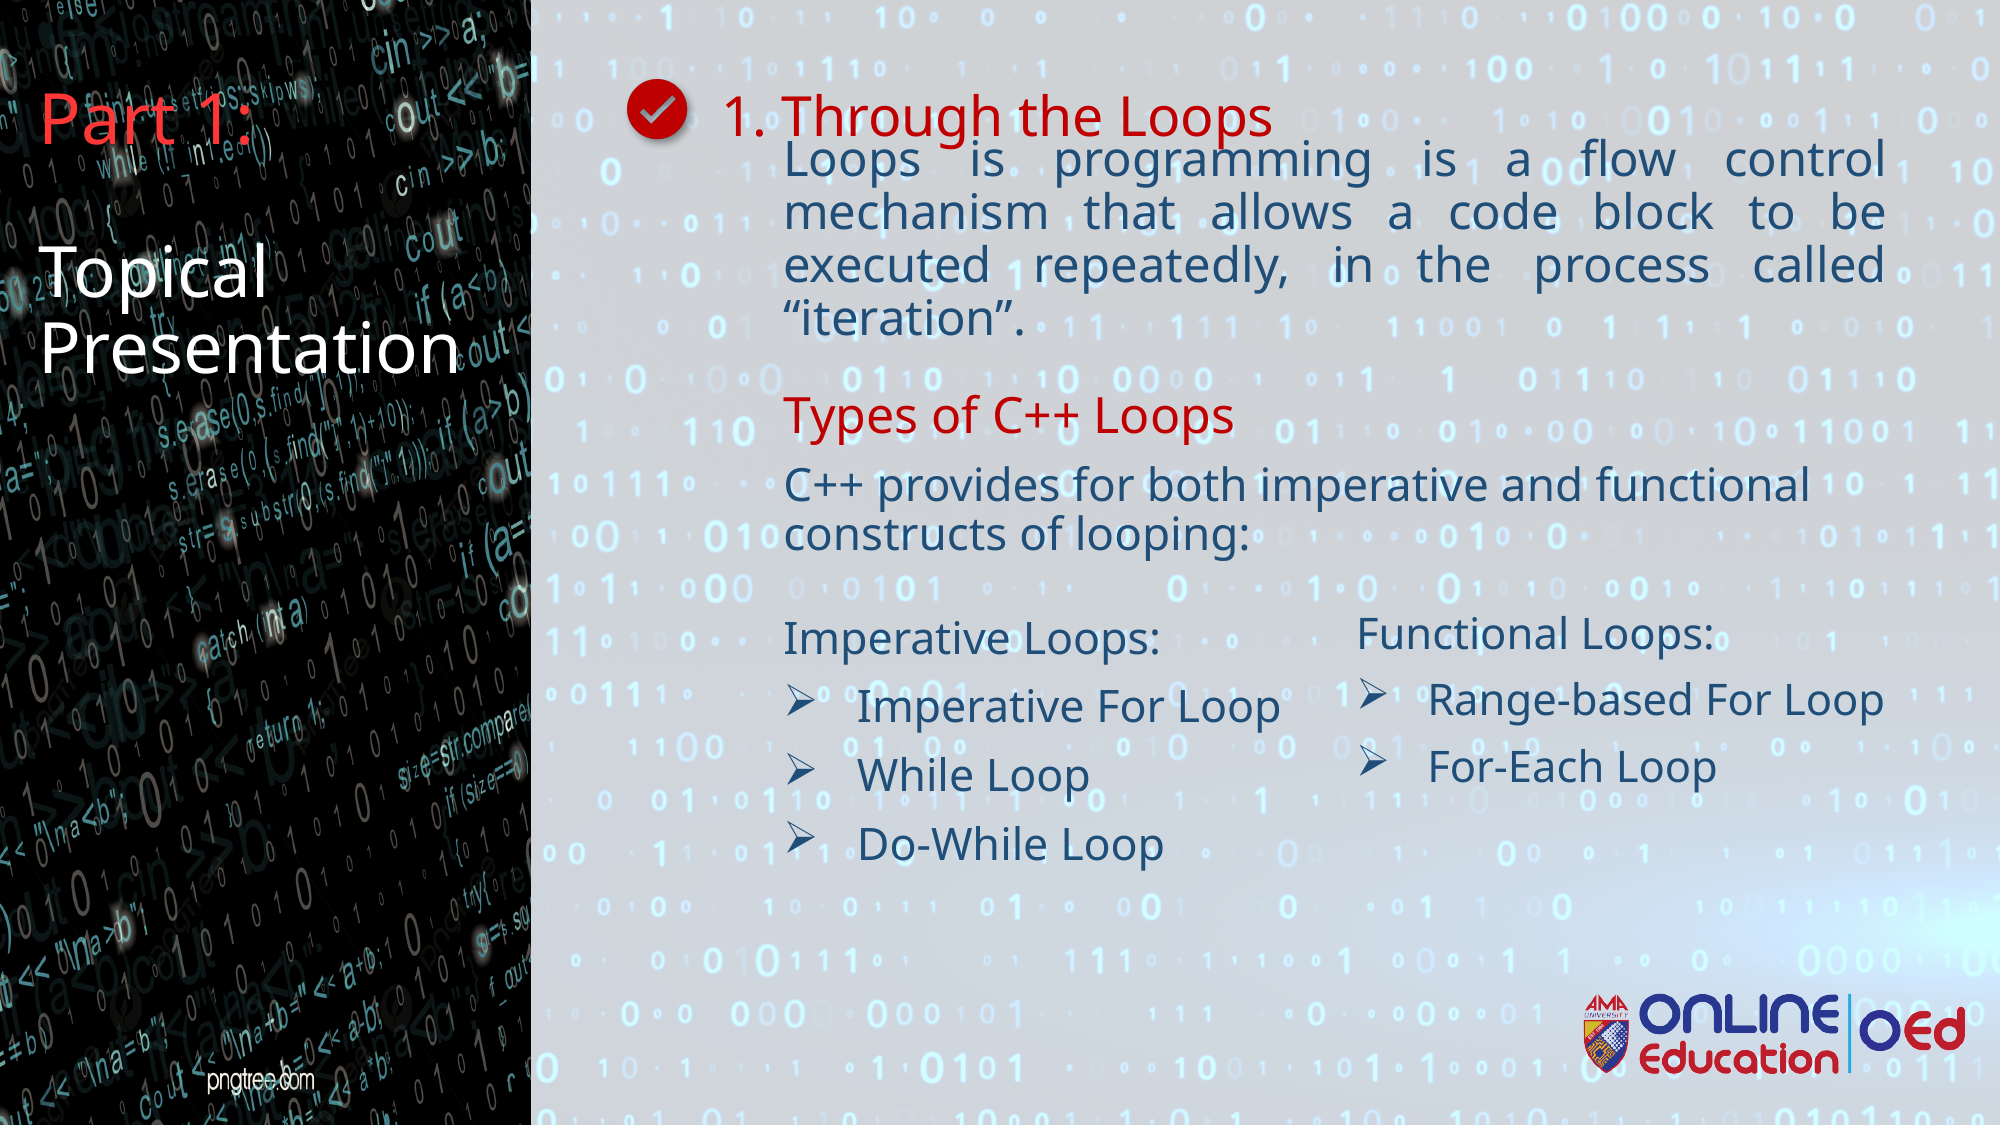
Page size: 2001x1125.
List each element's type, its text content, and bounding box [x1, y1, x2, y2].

text_box 1. Through the Loops [706, 81, 1604, 157]
text_box C++ provides for both imperative and functional constructs of looping: [768, 451, 1904, 569]
picture [0, 0, 531, 1125]
picture [619, 71, 695, 147]
text_box Imperative Loops: Imperative For Loop While Loop Do-While Loop [768, 590, 1309, 878]
text_box Types of C++ Loops [768, 375, 1821, 451]
text_box Loops is programming is a flow control mechanism that allows a code block to be executed repeatedly, in the process called “iteration”. [768, 126, 1904, 354]
text_box Functional Loops: Range-based For Loop For-Each Loop [1341, 600, 1930, 800]
picture [1573, 976, 1978, 1093]
